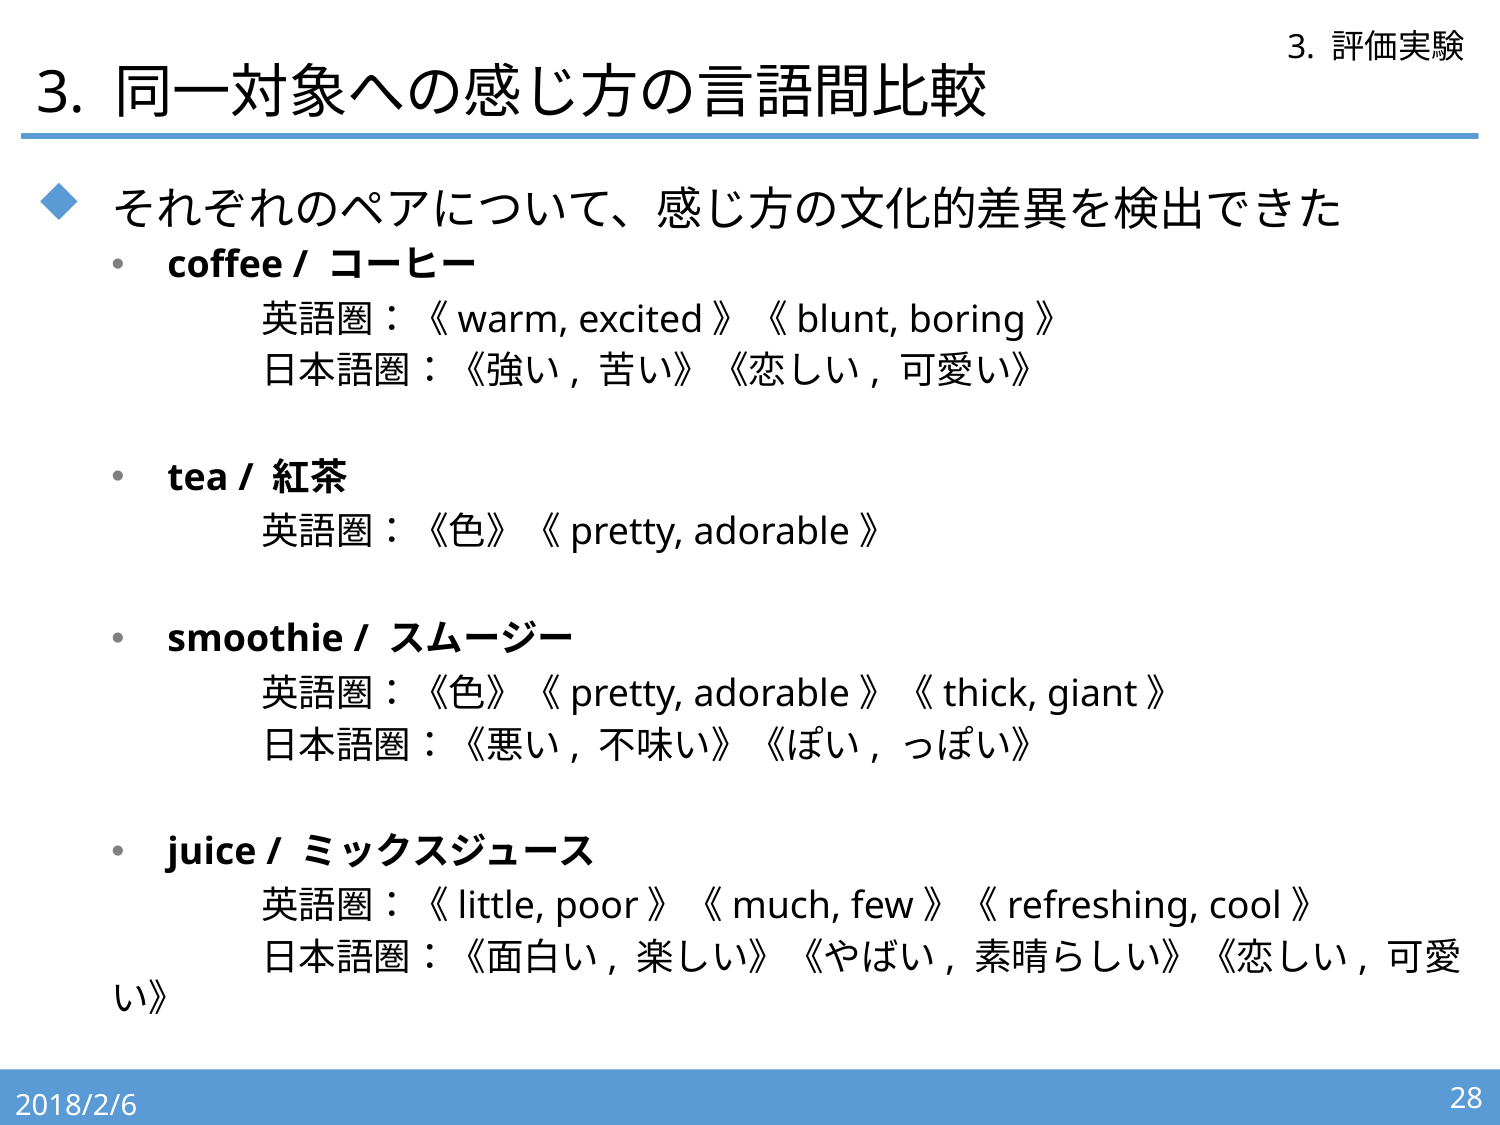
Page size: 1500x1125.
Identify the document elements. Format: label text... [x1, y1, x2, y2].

slide_number 28 [1160, 1069, 1499, 1125]
title 3. 同一対象への感じ方の言語間比較 [21, 17, 1479, 134]
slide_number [0, 1069, 338, 1125]
list それぞれのペアについて、感じ方の文化的差異を検出できた coffee / コーヒー 英語圏：《warm, excited》《blunt, boring》 日本語圏：《強い, 苦い》《恋しい, 可愛い》 tea / 紅茶 英語圏：《色》《pretty, adorable》 smoothie / スムージー 英語圏：《色》《pretty, adorable》《thick, giant》 日本語圏：《悪い, 不味い》《ぽい, っぽい》 juice / ミックスジュース 英語圏：《little, poor》《much, few》《refreshing, cool》 日本語圏：《面白い, 楽しい》《やばい, 素晴らしい》《恋しい, 可愛い》 [21, 172, 1479, 1050]
text_box 3. 評価実験 [1203, 17, 1480, 73]
